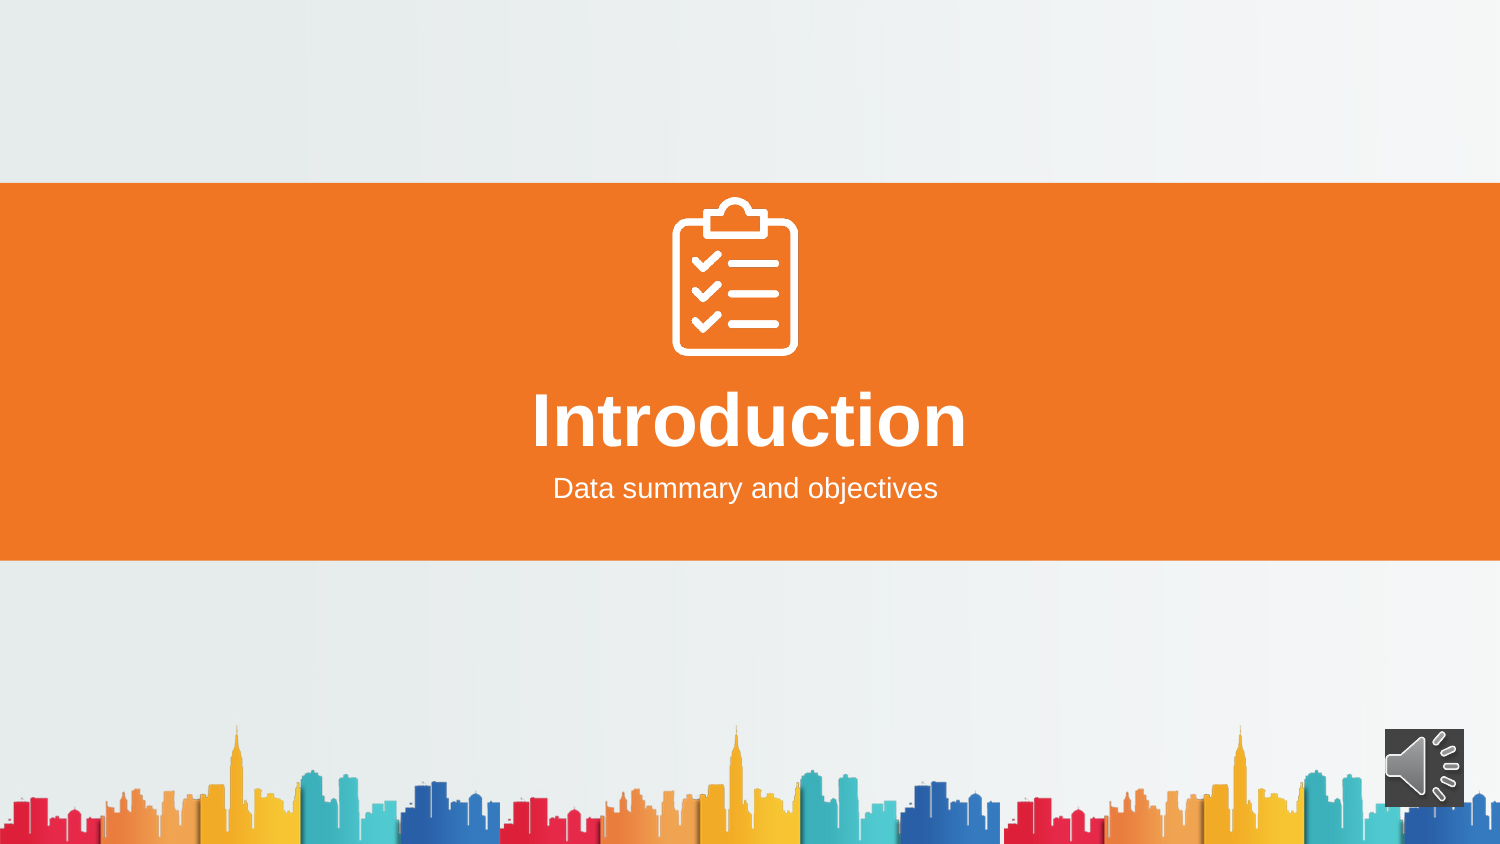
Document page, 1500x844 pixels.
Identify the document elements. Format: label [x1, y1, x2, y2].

picture [0, 563, 1500, 844]
text_box [371, 371, 1129, 508]
picture [0, 0, 1500, 181]
picture [655, 197, 815, 357]
text_box [0, 181, 1500, 563]
